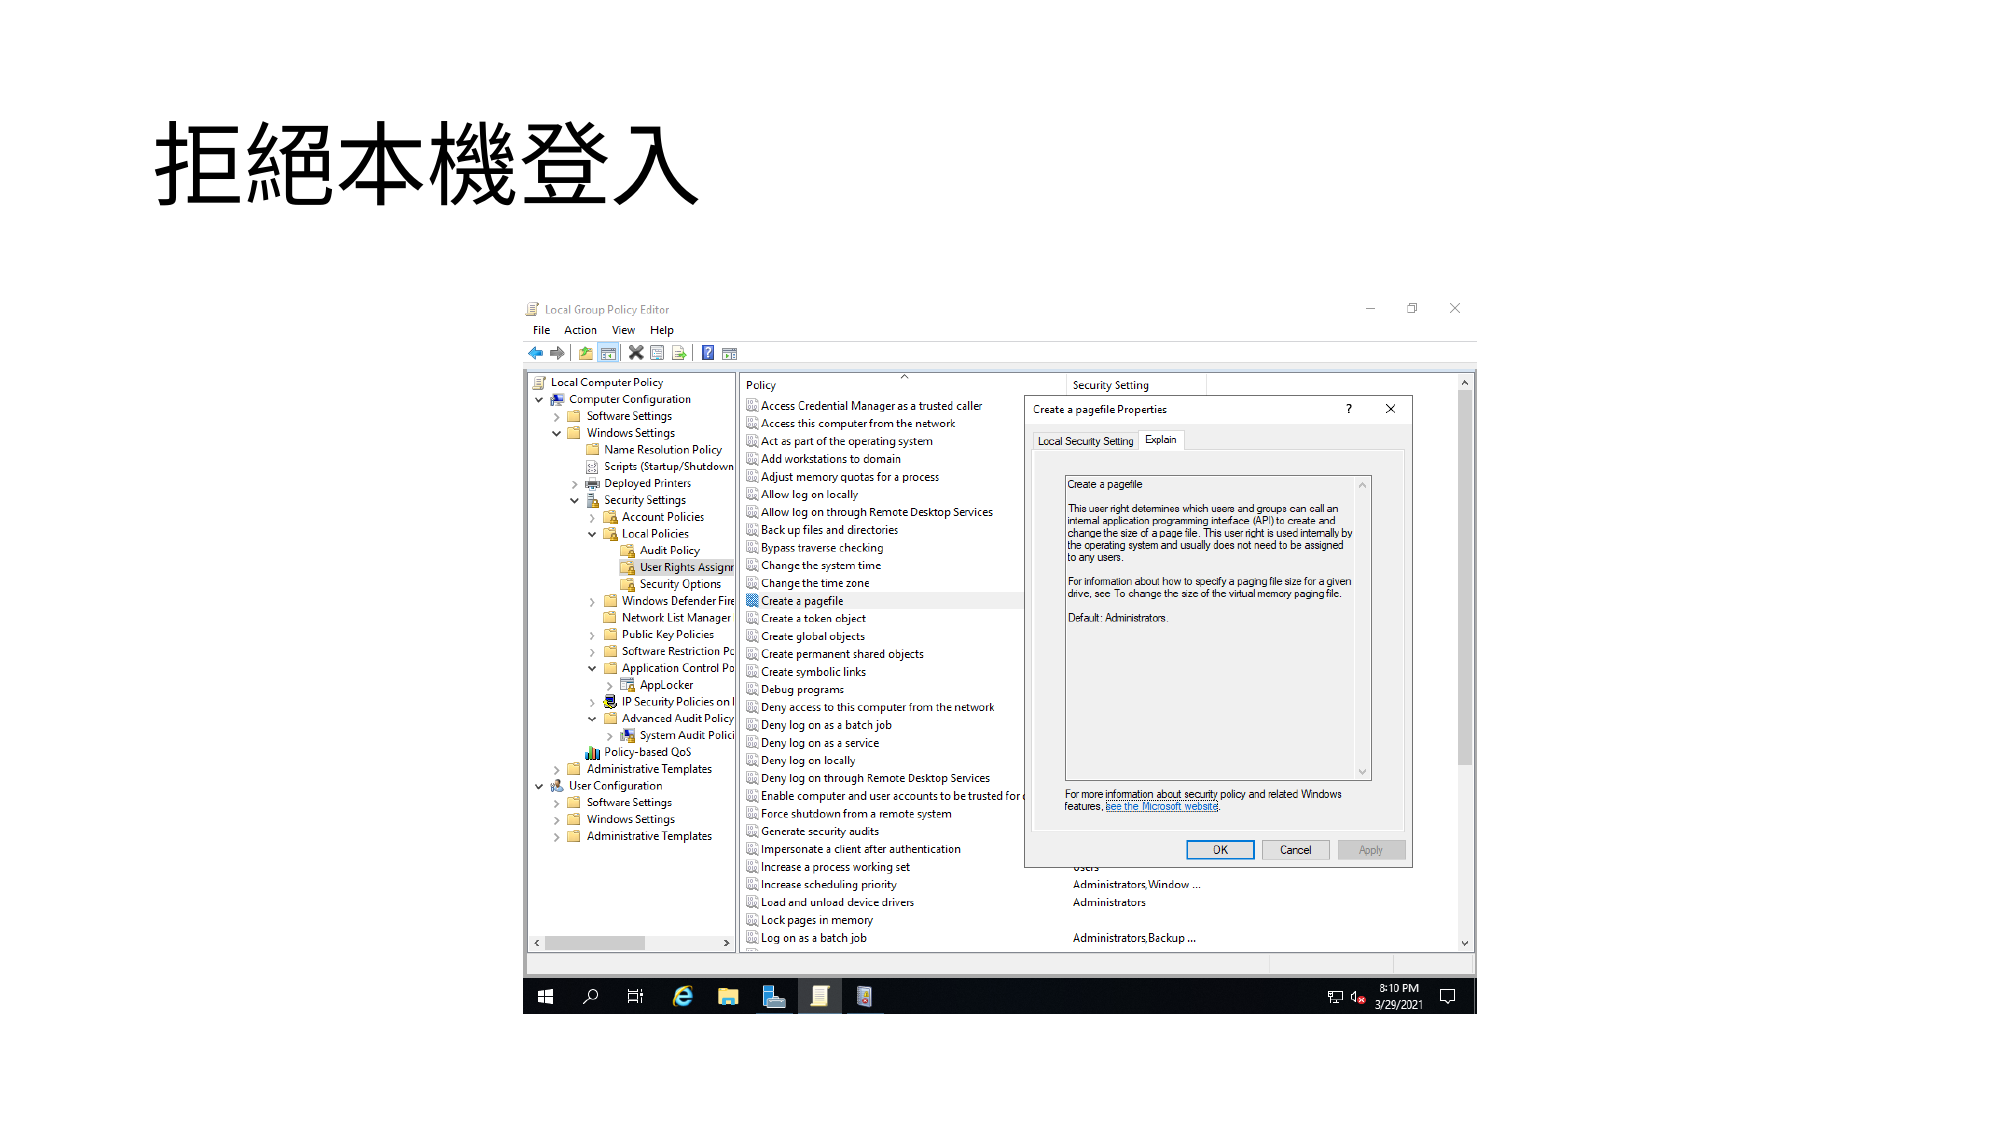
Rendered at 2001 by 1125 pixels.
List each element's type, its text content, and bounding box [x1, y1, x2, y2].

title 拒絕本機登入 [137, 59, 1863, 278]
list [523, 299, 1477, 1014]
